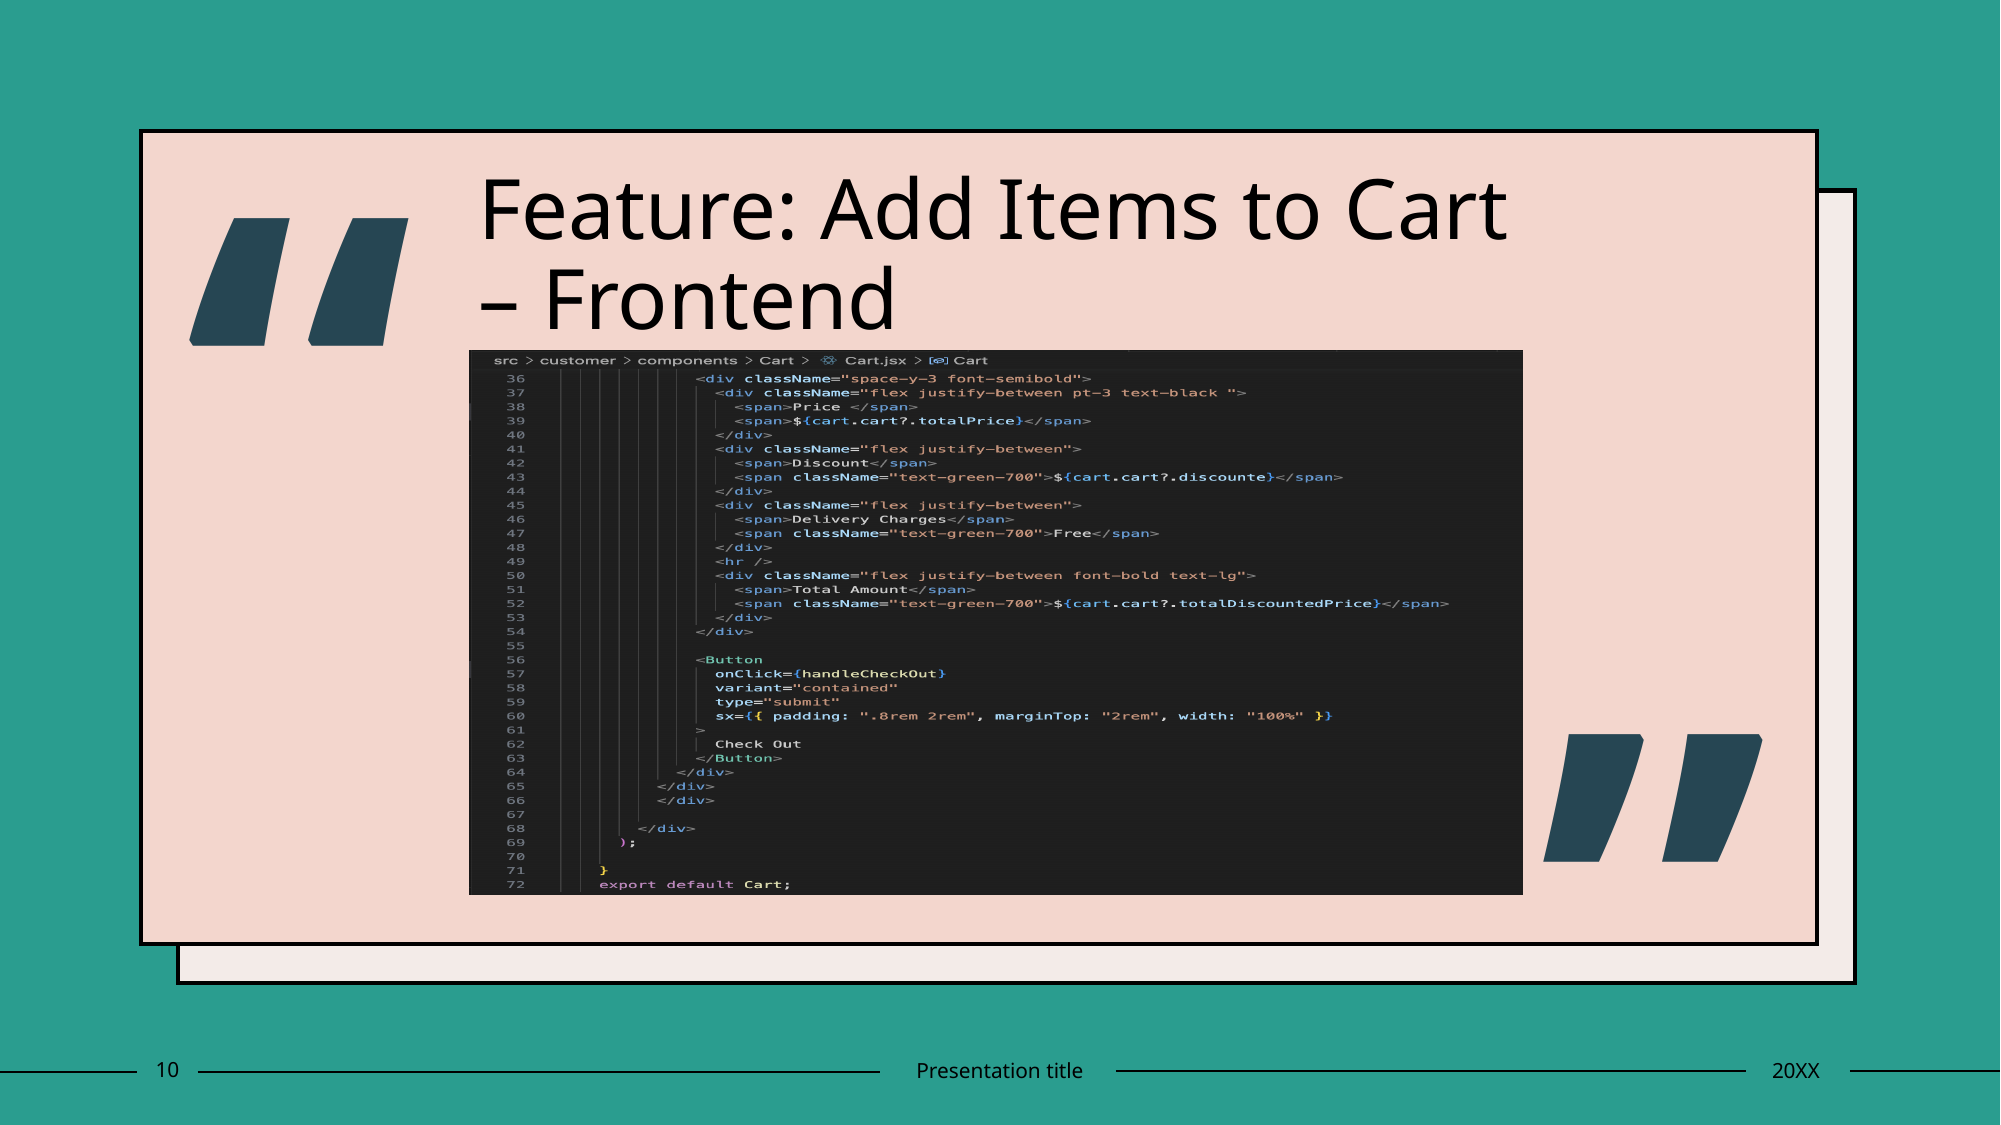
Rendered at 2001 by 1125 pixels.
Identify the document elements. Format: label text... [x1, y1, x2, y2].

list ” [1522, 649, 1818, 988]
footer Presentation title [879, 1050, 1120, 1091]
list “ [168, 132, 464, 471]
slide_number 20XX [1743, 1050, 1849, 1091]
slide_number 10 [137, 1050, 198, 1091]
title Feature: Add Items to Cart – Frontend [464, 132, 1526, 383]
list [469, 350, 1523, 895]
